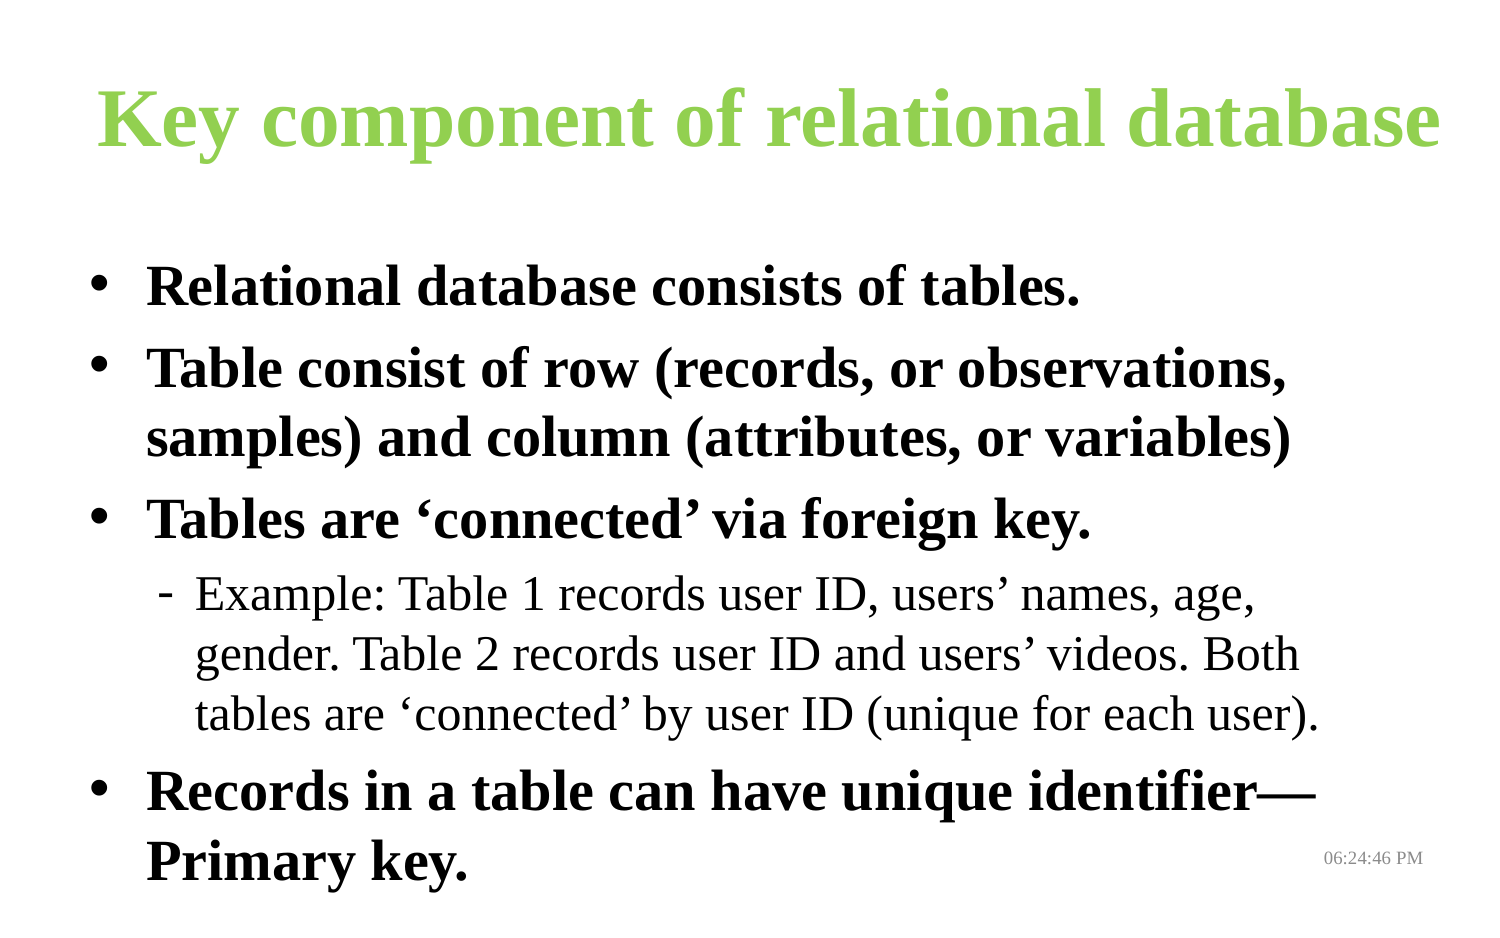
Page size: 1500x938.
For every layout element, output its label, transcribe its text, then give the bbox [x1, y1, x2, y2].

title Key component of relational database [69, 55, 1471, 198]
list Relational database consists of tables. Table consist of row (records, or observations, samples) and column (attributes, or variables) Tables are ‘connected’ via foreign key. Example: Table 1 records user ID, users’ names, age, gender. Table 2 records user ID and users’ videos. Both tables are ‘connected’ by user ID (unique for each user). Records in a table can have unique identifier—Primary key. [75, 239, 1425, 838]
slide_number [829, 844, 1424, 871]
